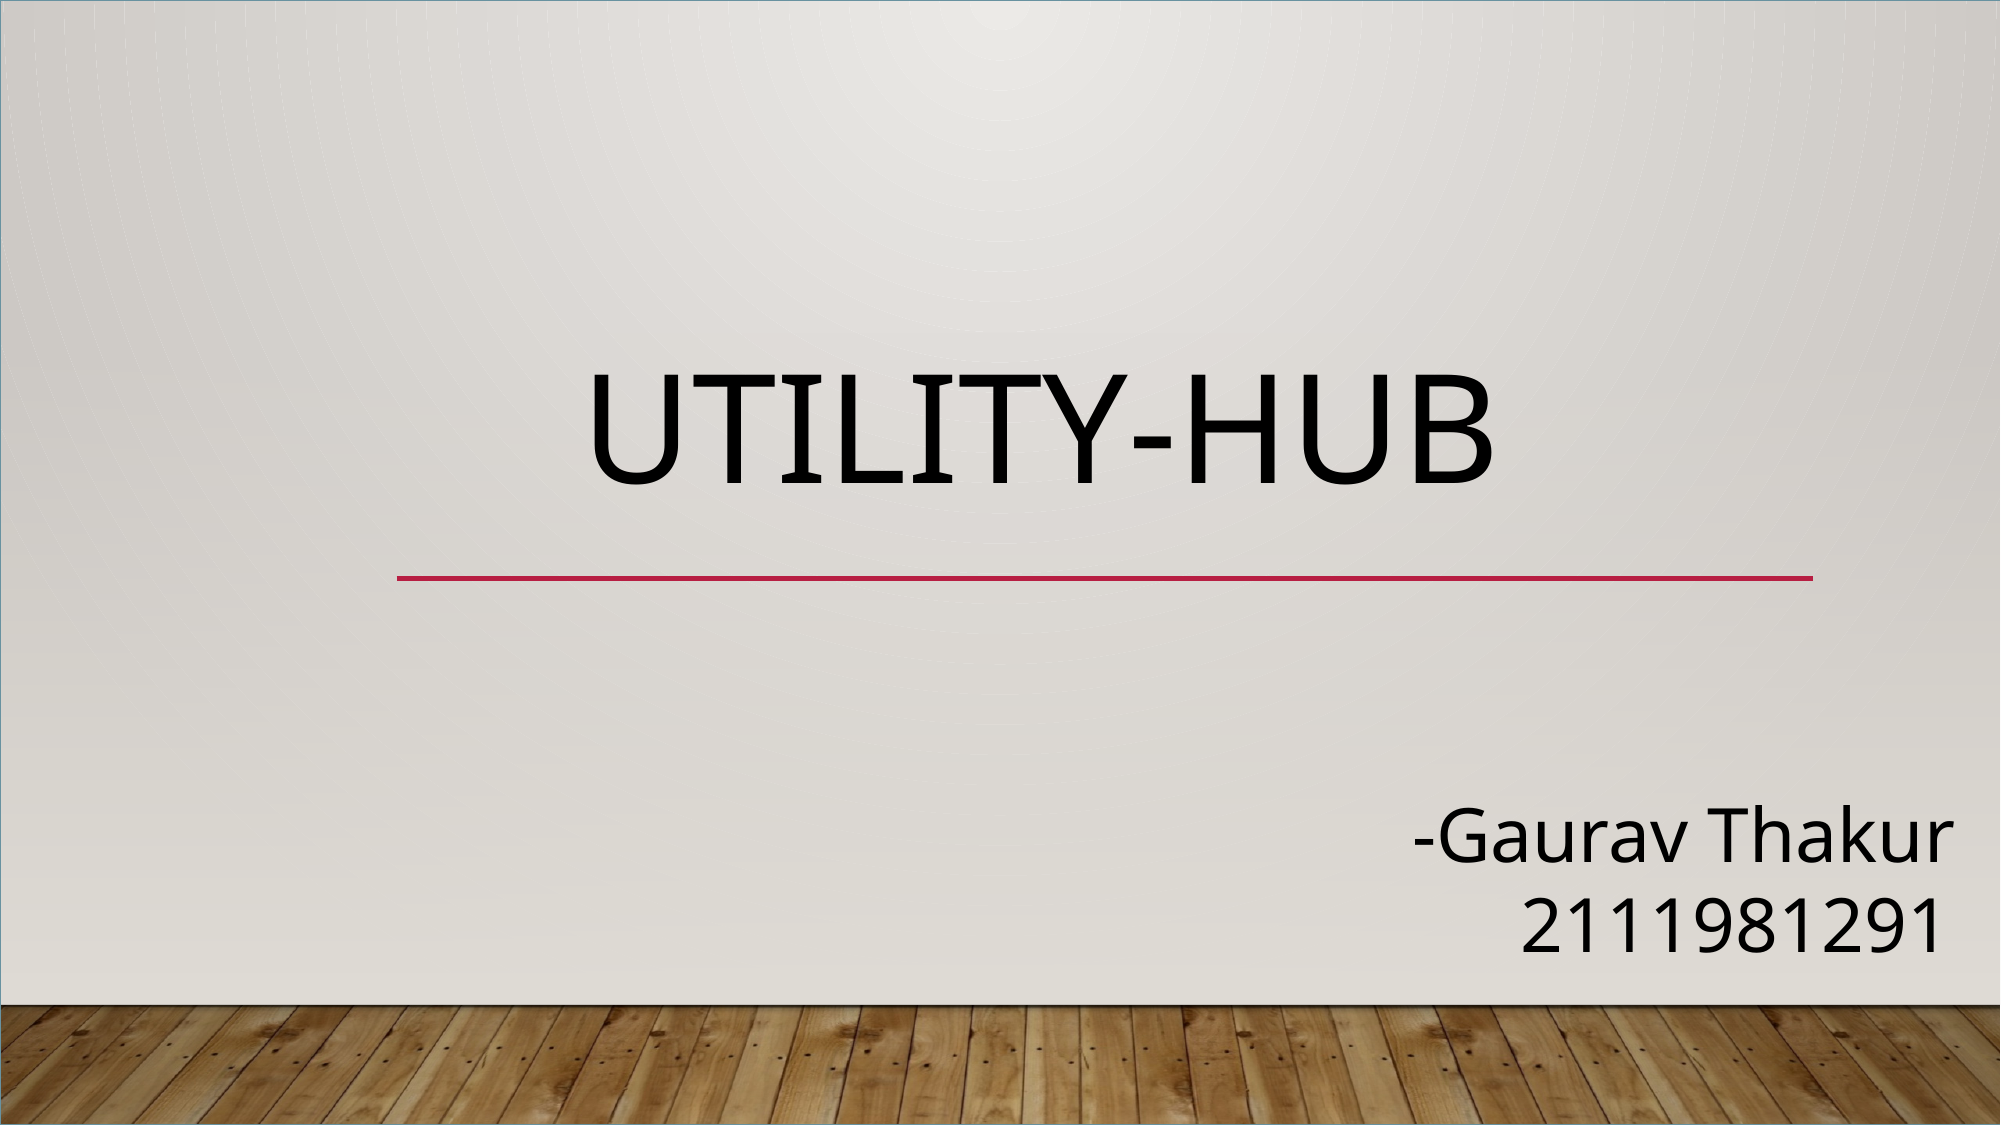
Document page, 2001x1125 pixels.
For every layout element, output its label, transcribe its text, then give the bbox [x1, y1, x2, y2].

text_box [0, 0, 2000, 1125]
text_box -Gaurav Thakur 2111981291 [940, 780, 1971, 1066]
